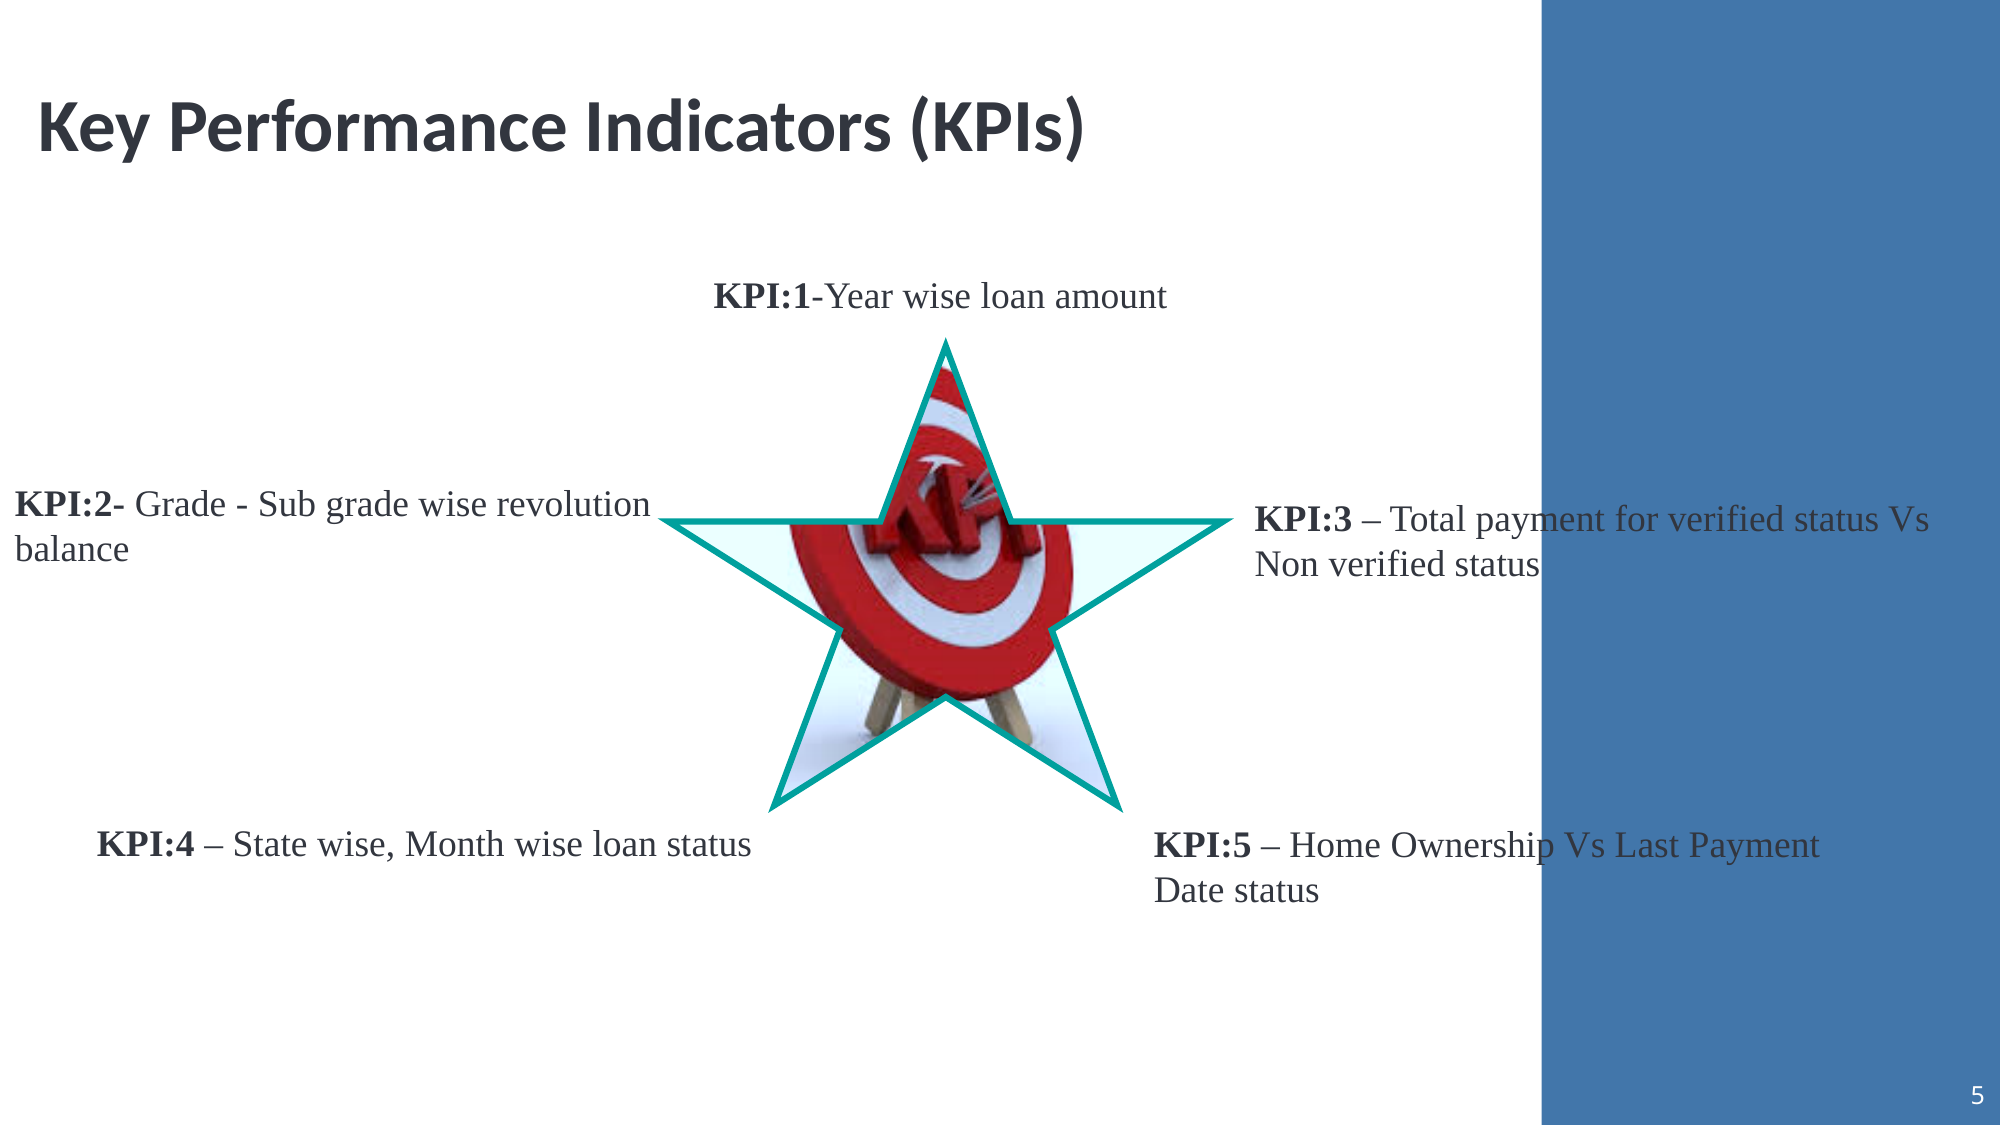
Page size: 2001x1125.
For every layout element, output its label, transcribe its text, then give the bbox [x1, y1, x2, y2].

title Key Performance Indicators (KPIs) [23, 30, 1737, 224]
slide_number 5 [1938, 1079, 2000, 1114]
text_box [0, 264, 1863, 919]
text_box KPI:3 – Total payment for verified status Vs Non verified status [1863, 486, 1950, 592]
